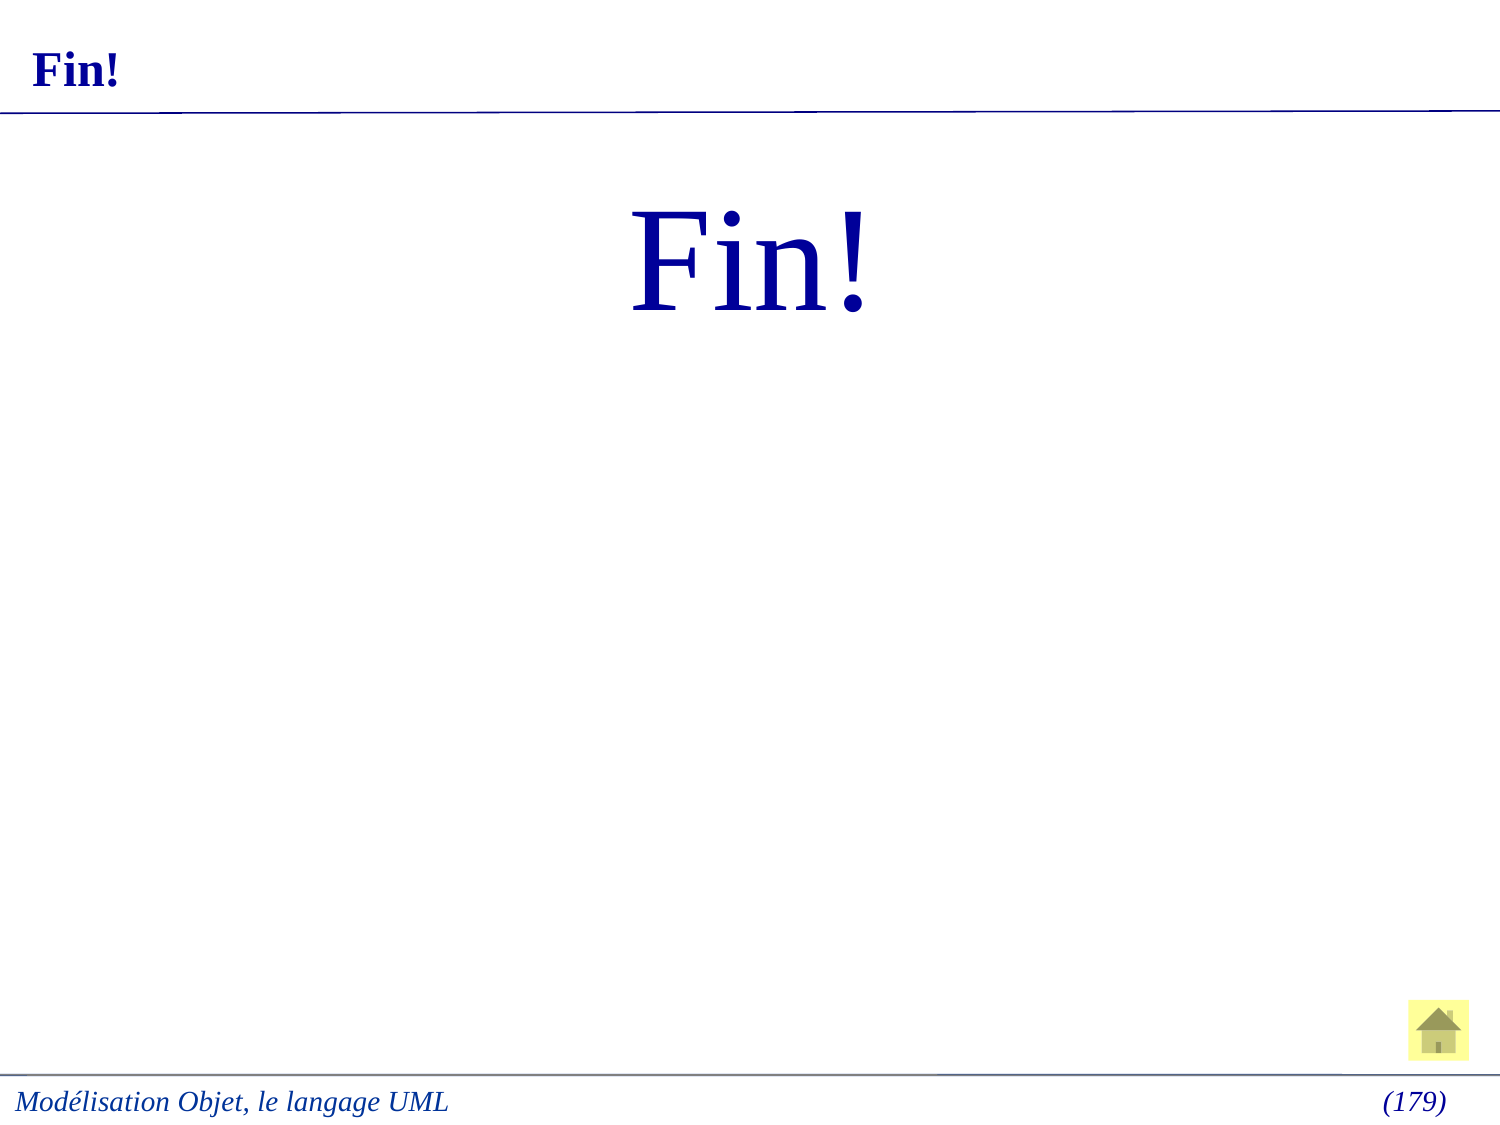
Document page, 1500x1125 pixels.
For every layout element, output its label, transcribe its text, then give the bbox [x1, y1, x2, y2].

title Fin! [17, 28, 1481, 104]
footer Modélisation Objet, le langage UML [0, 1074, 850, 1120]
list Fin! [10, 153, 1499, 807]
text_box [1408, 999, 1469, 1061]
slide_number (179) [949, 1074, 1462, 1118]
